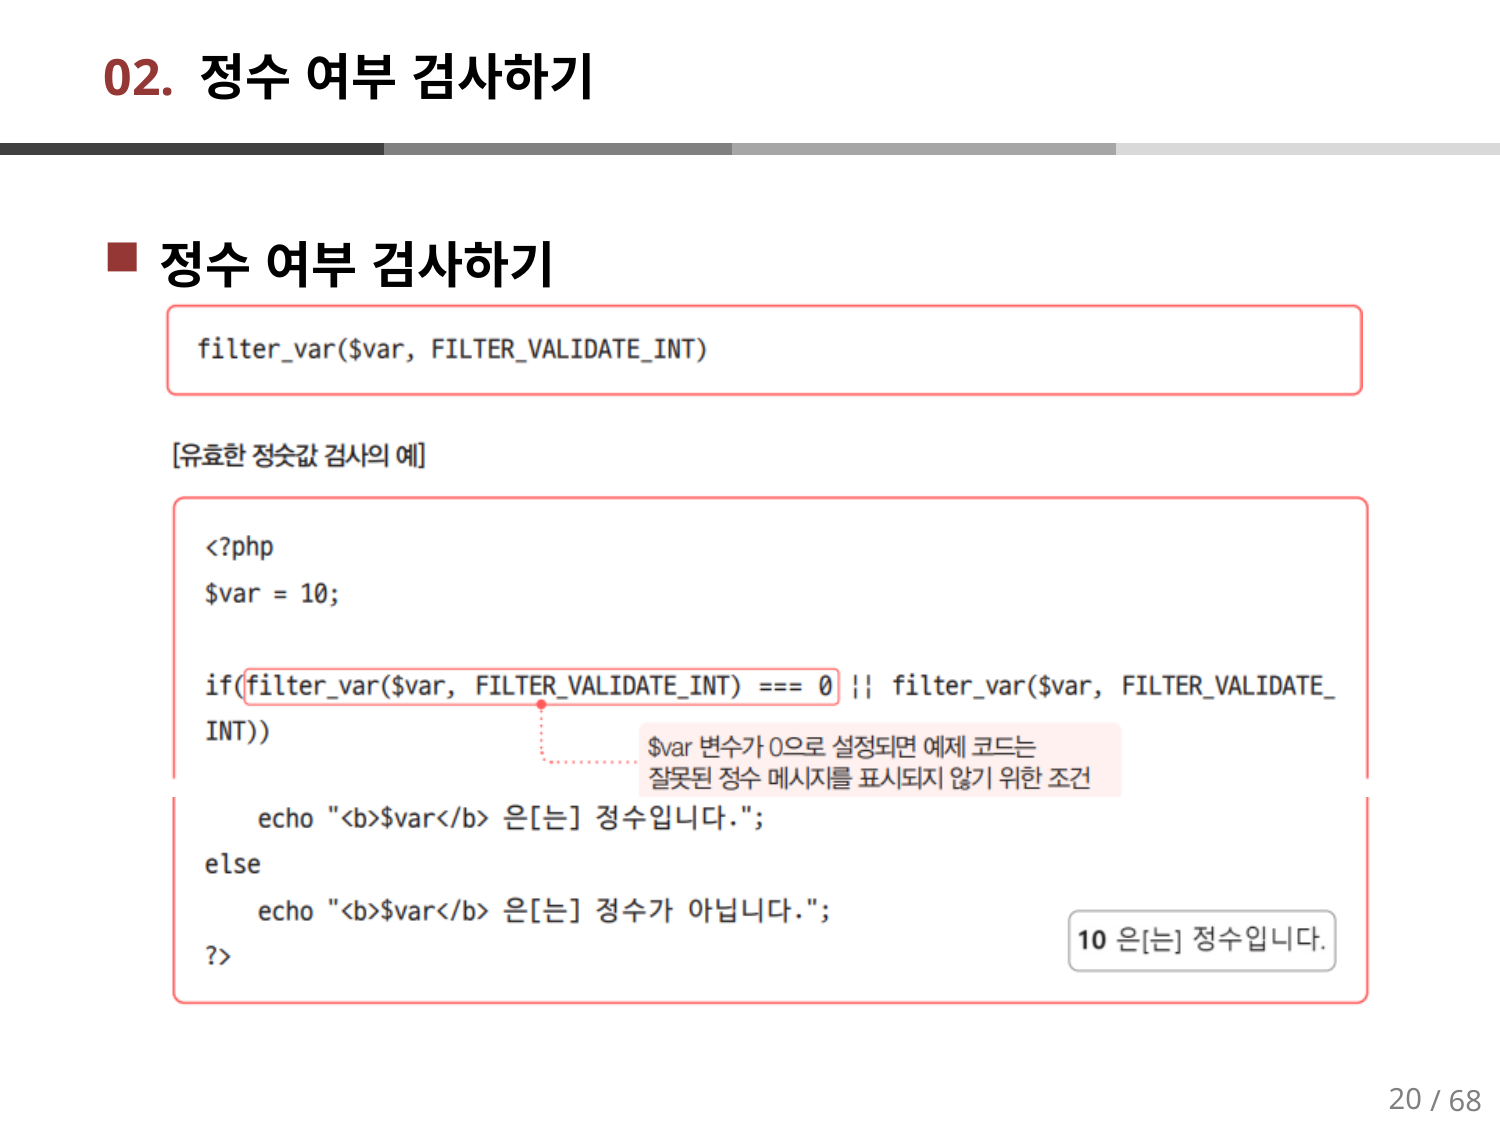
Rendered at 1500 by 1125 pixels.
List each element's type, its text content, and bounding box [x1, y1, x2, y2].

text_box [160, 436, 1377, 1012]
picture [160, 302, 1363, 399]
title 02. 정수 여부 검사하기 [88, 30, 1211, 121]
list 정수 여부 검사하기 [88, 196, 1436, 1083]
